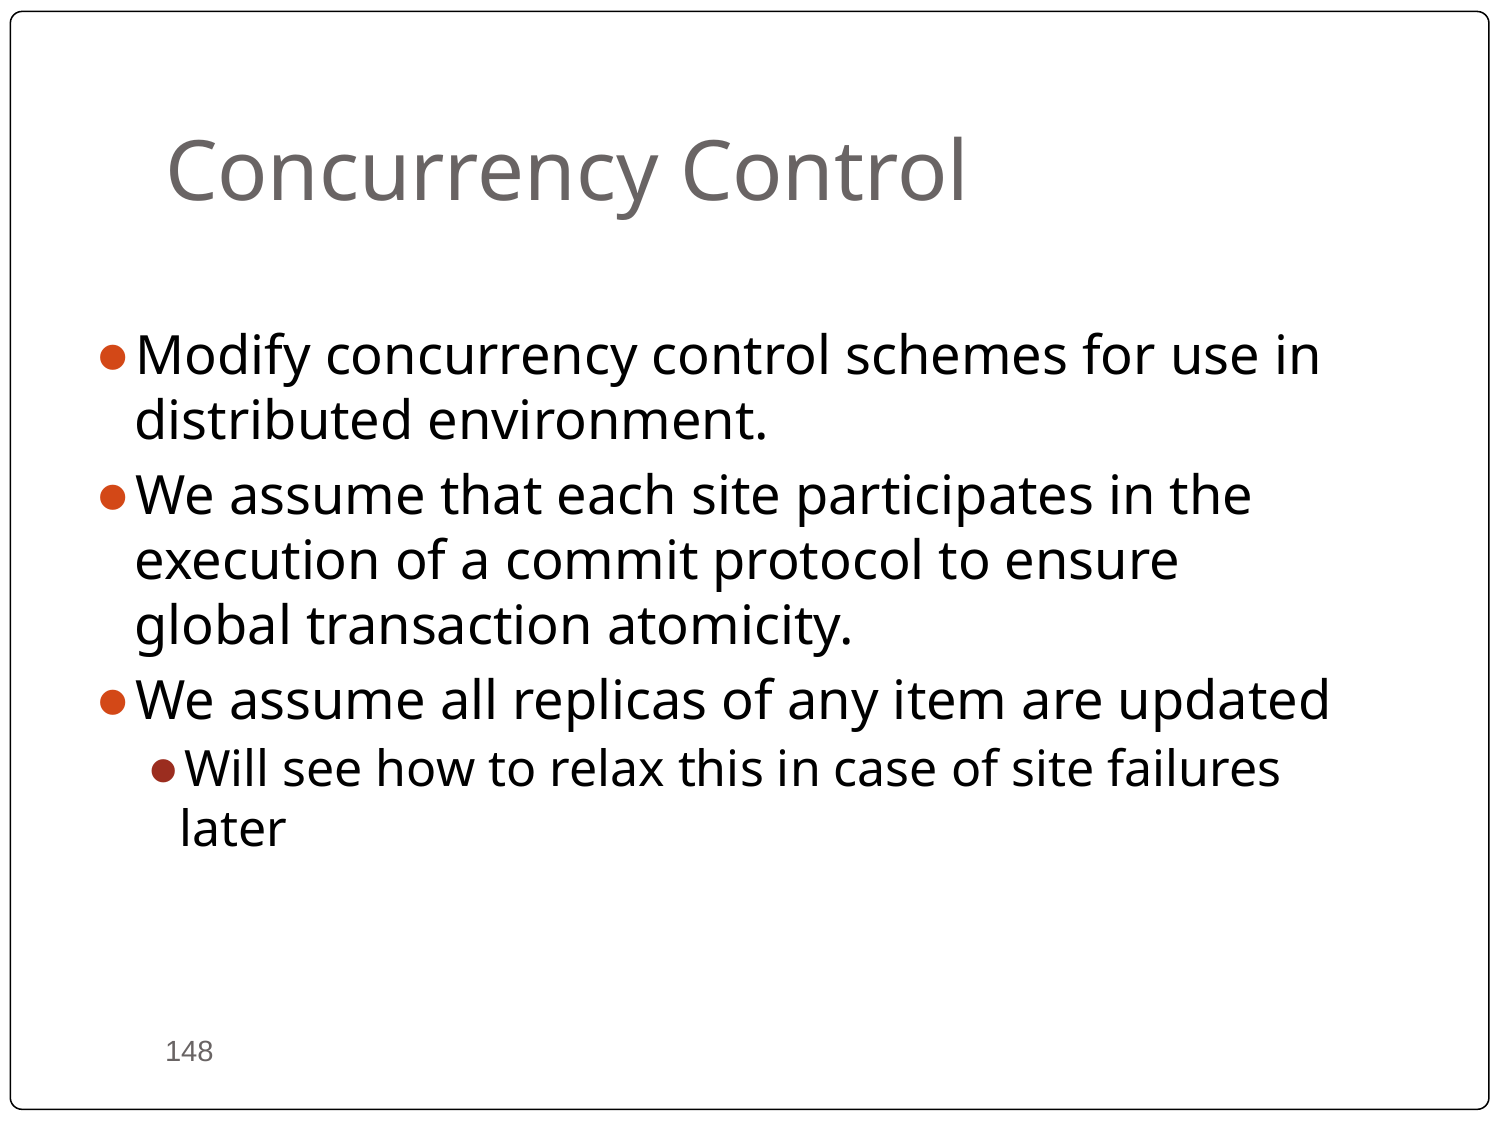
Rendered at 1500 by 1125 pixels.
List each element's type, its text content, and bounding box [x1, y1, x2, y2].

title Concurrency Control [150, 45, 1425, 233]
list Modify concurrency control schemes for use in distributed environment. We assume that each site participates in the execution of a commit protocol to ensure global transaction atomicity. We assume all replicas of any item are updated Will see how to relax this in case of site failures later [75, 312, 1363, 755]
text_box ‹#› [150, 1012, 800, 1088]
